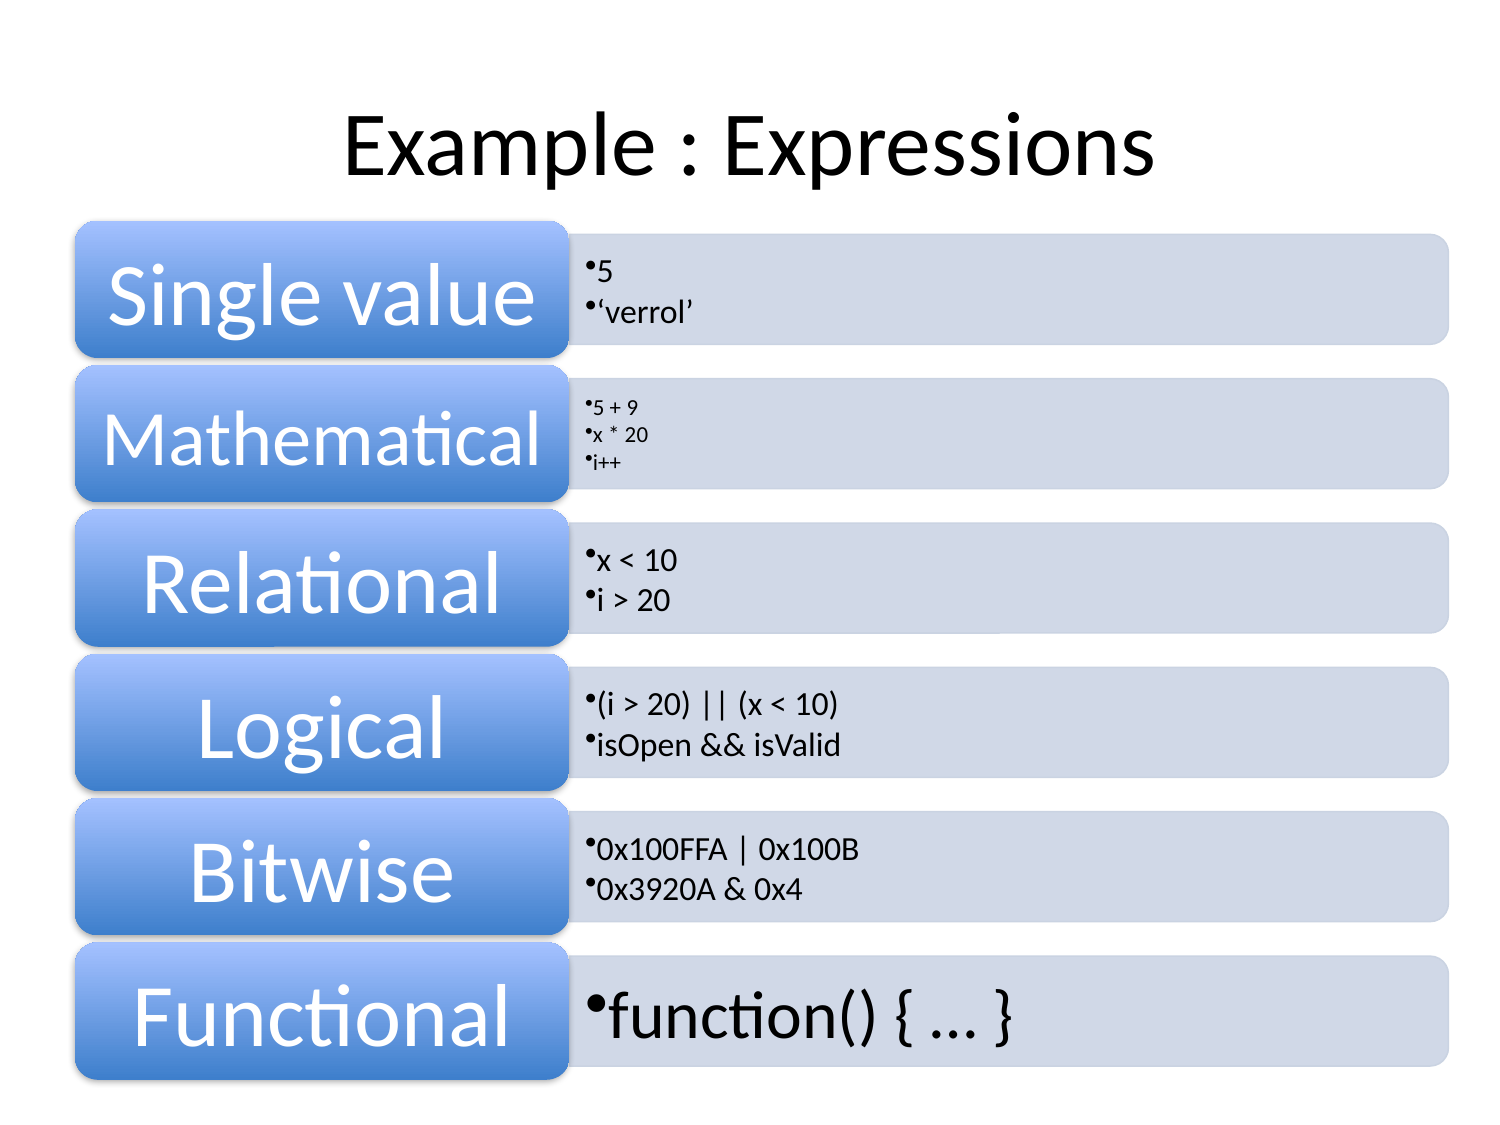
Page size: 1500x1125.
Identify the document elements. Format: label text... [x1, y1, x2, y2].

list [74, 220, 1449, 1081]
title Example : Expressions [75, 45, 1425, 219]
